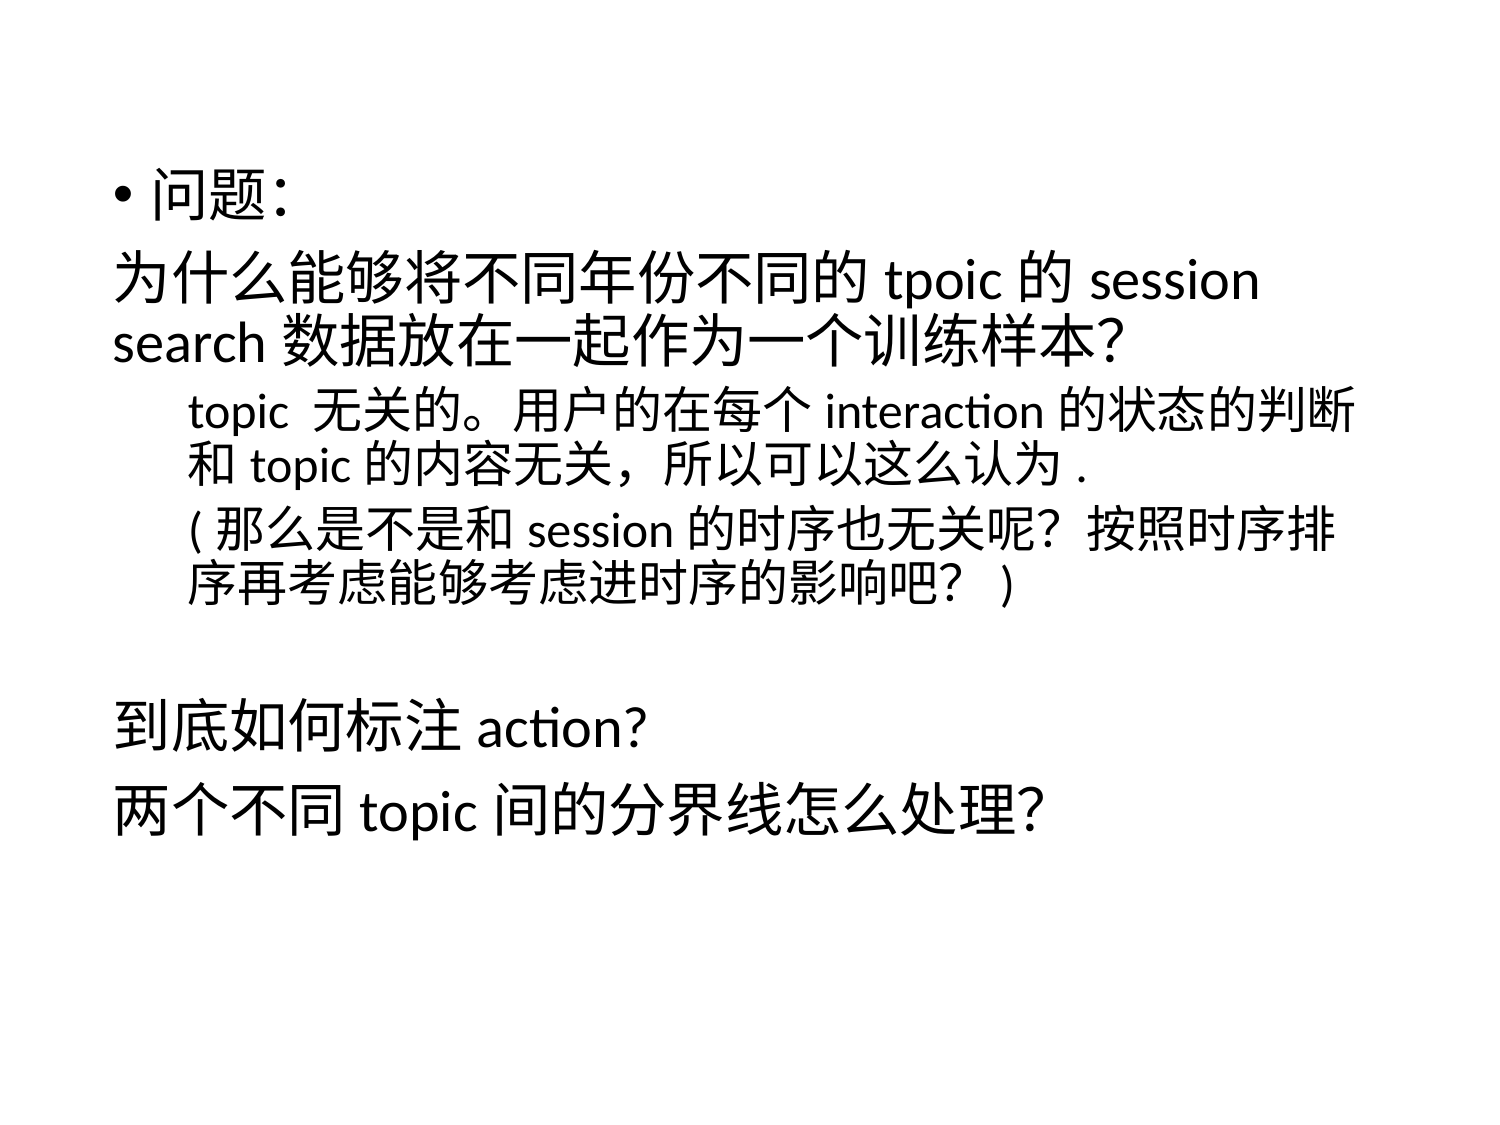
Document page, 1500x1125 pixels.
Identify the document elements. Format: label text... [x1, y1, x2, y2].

list 问题： 为什么能够将不同年份不同的tpoic的session search数据放在一起作为一个训练样本？ topic 无关的。用户的在每个interaction的状态的判断和topic的内容无关，所以可以这么认为. (那么是不是和session的时序也无关呢？按照时序排序再考虑能够考虑进时序的影响吧？) 到底如何标注action? 两个不同topic间的分界线怎么处理？ [97, 158, 1392, 872]
